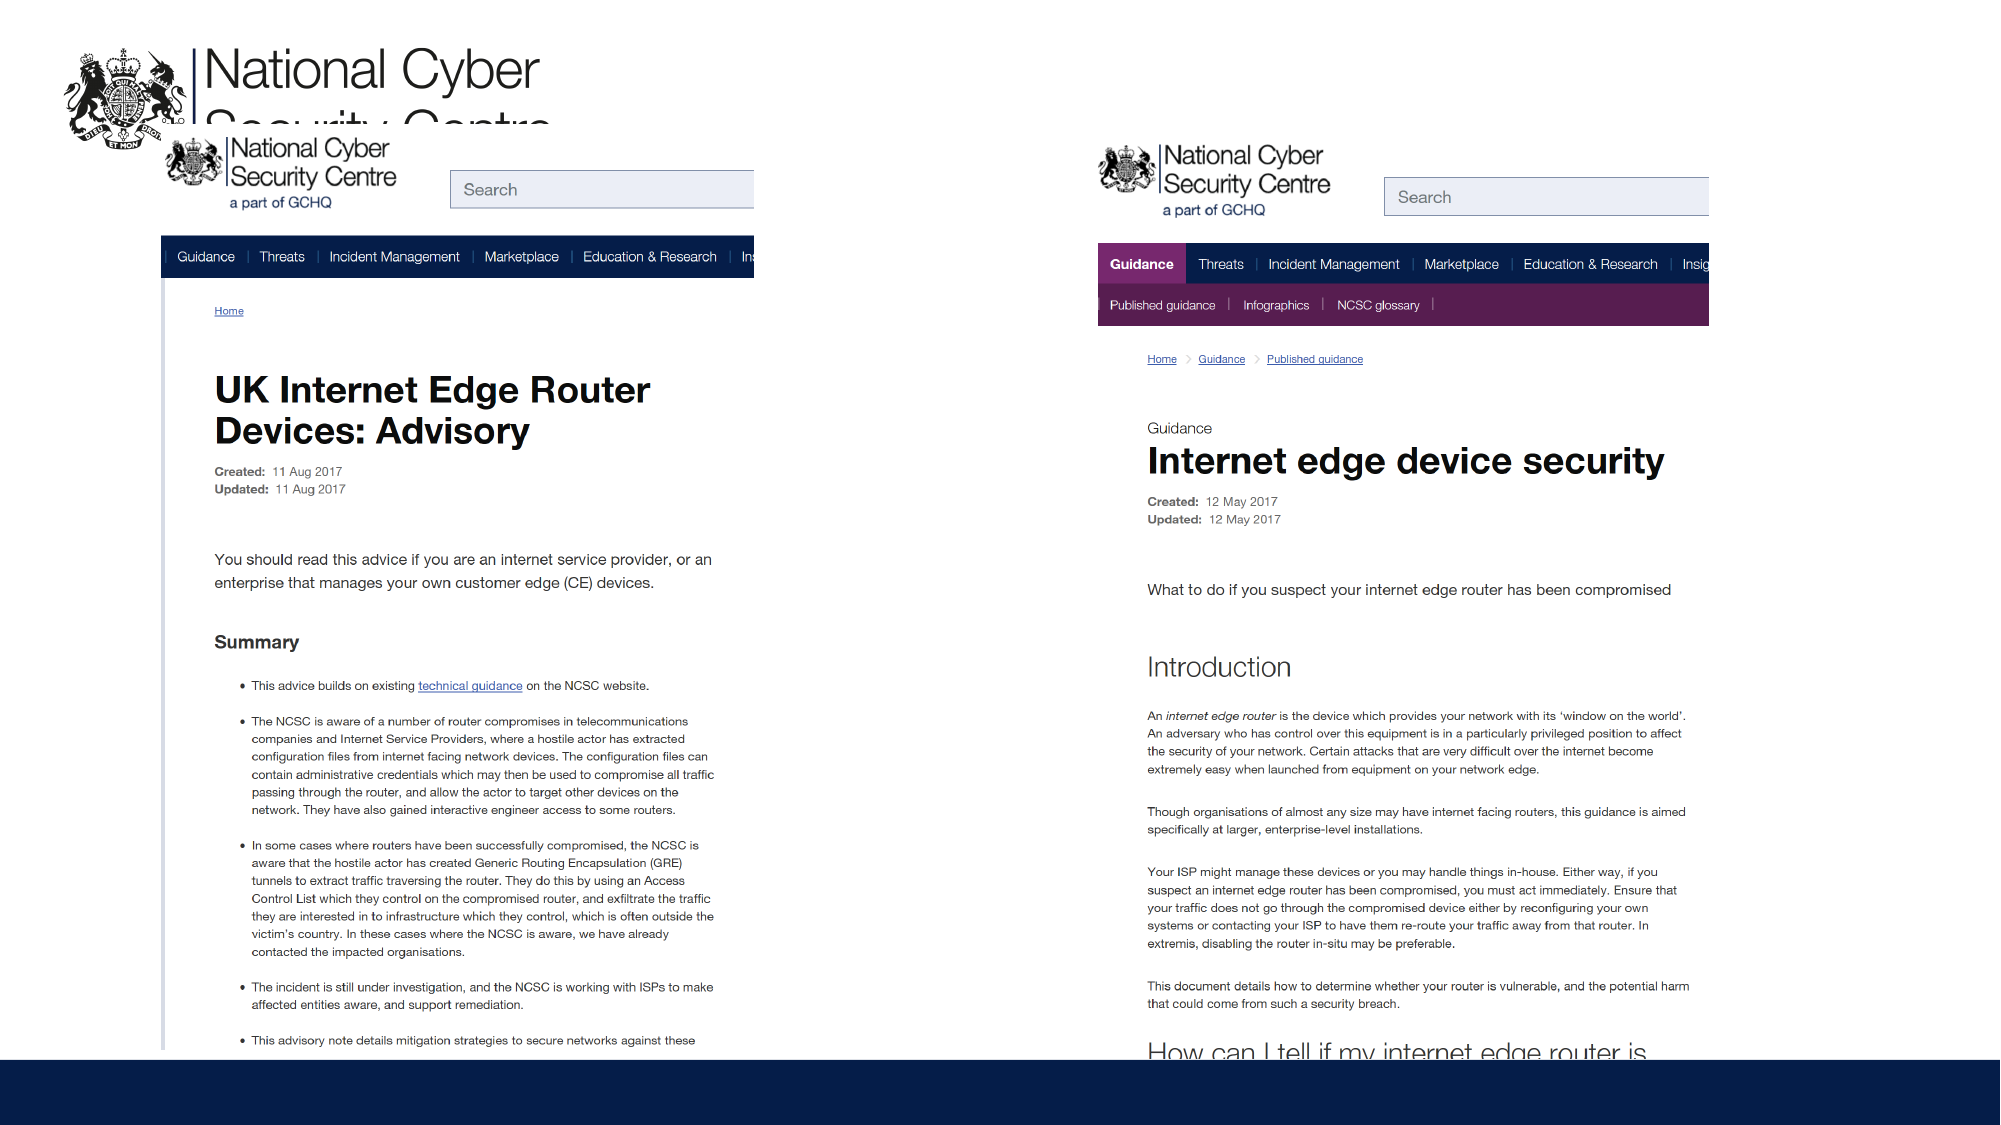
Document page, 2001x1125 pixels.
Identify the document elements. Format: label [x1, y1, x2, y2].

picture [27, 3, 754, 1050]
list [1098, 124, 1709, 1059]
